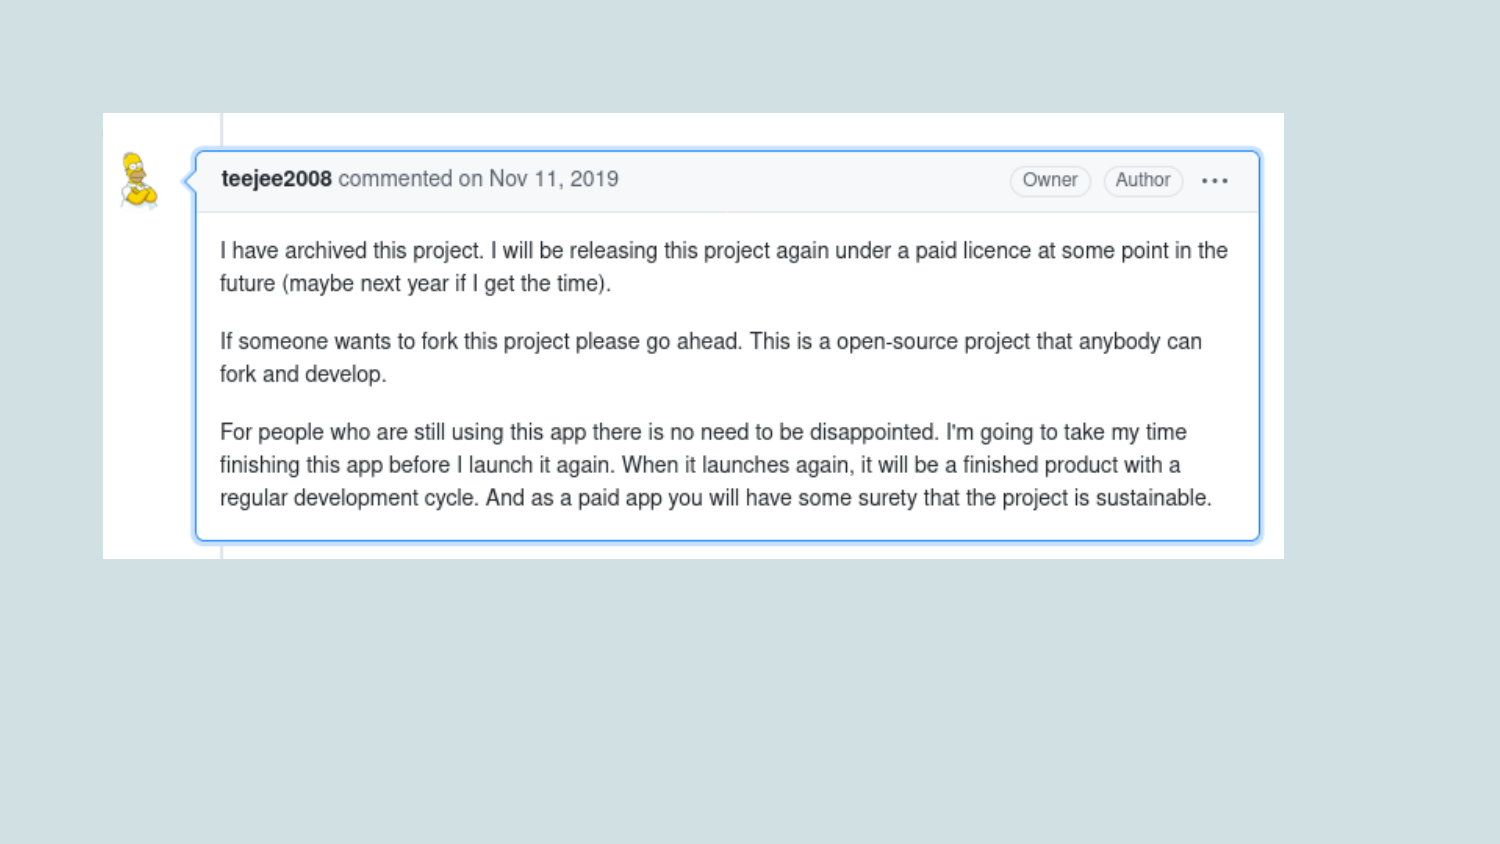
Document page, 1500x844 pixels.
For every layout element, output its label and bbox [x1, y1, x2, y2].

picture [103, 113, 1284, 559]
